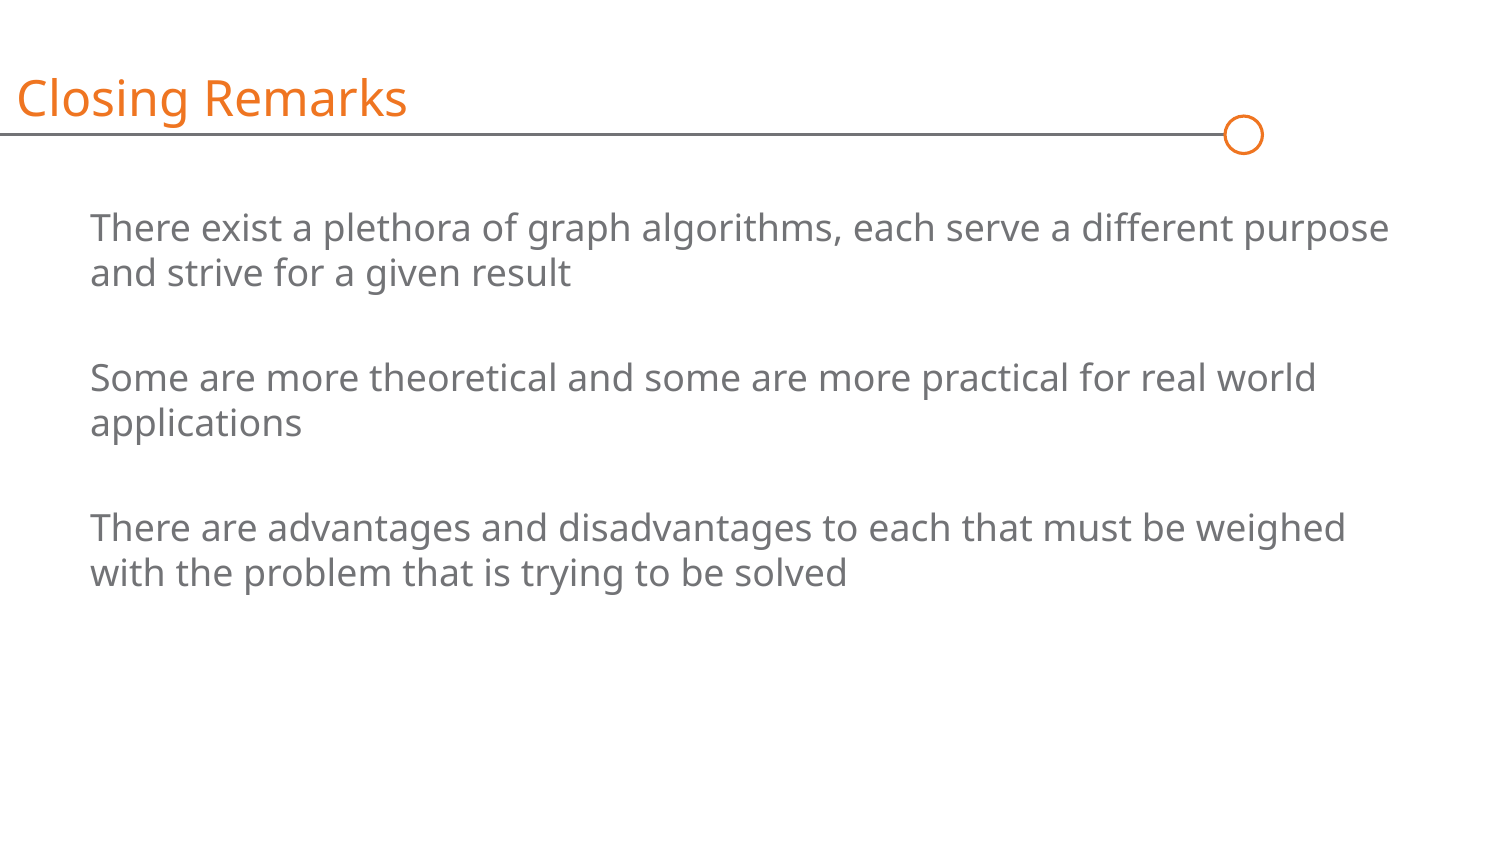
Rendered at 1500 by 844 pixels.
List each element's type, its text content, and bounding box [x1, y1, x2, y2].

list There exist a plethora of graph algorithms, each serve a different purpose and strive for a given result Some are more theoretical and some are more practical for real world applications There are advantages and disadvantages to each that must be weighed with the problem that is trying to be solved [75, 196, 1425, 754]
list Closing Remarks [1, 6, 1213, 135]
